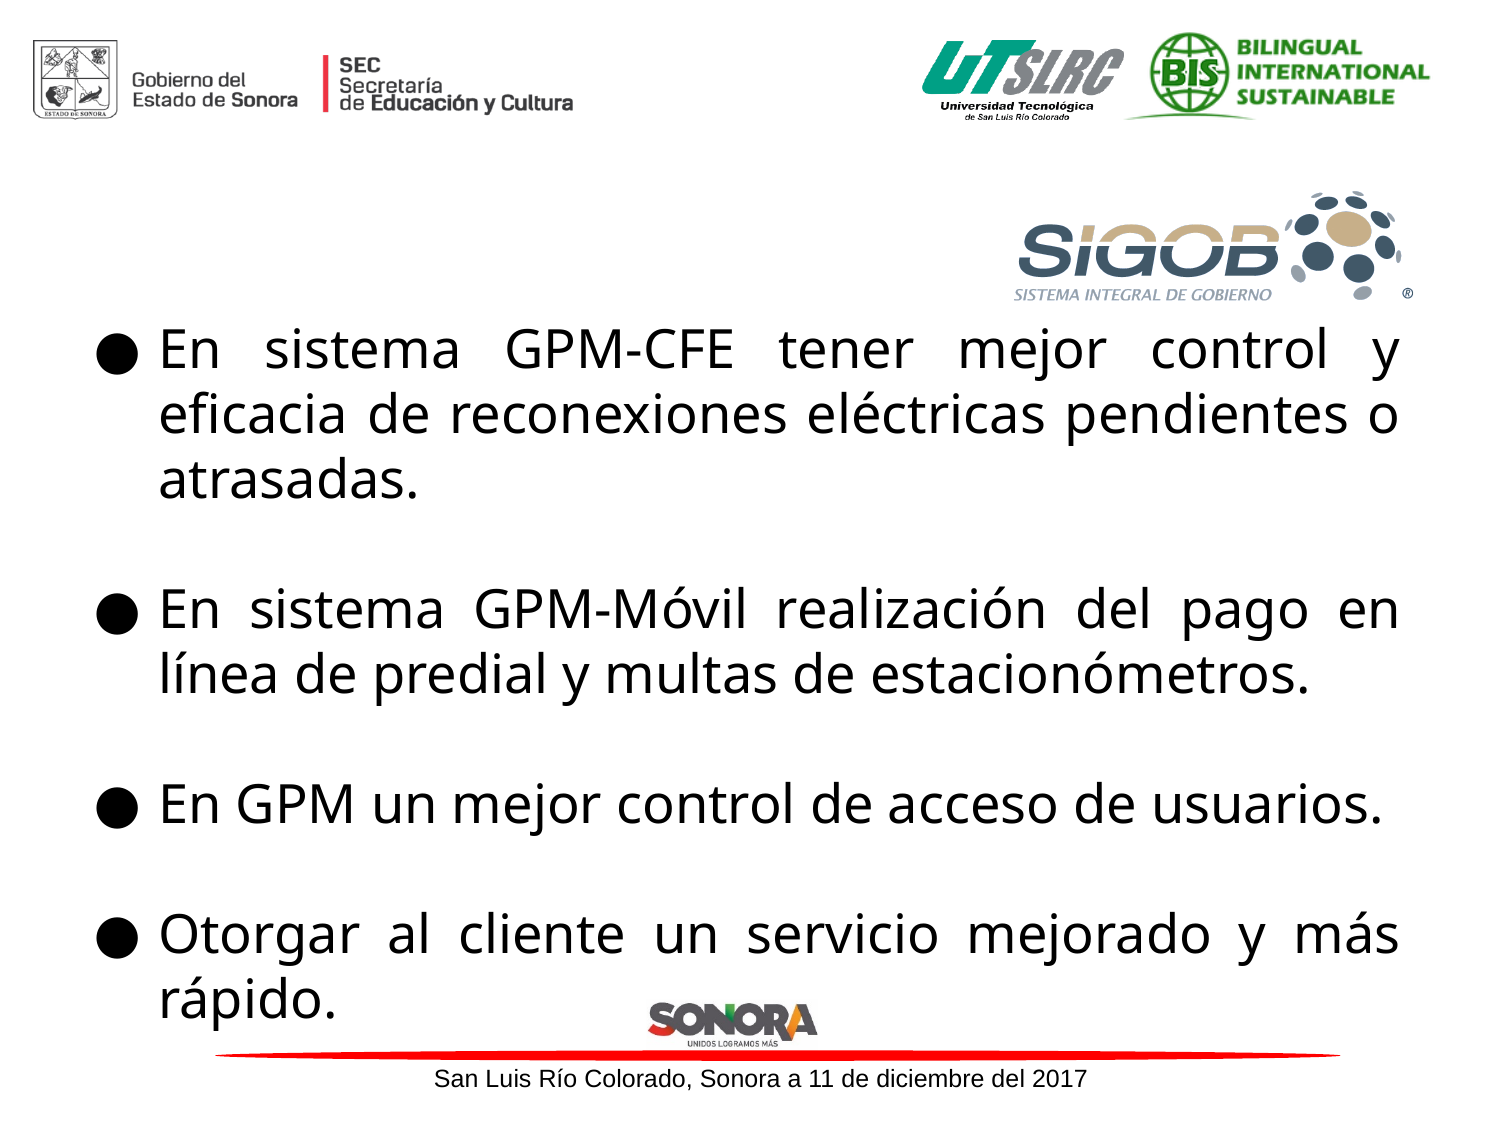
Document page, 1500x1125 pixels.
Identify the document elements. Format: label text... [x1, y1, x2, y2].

picture [32, 39, 574, 120]
text_box San Luis Río Colorado, Sonora a 11 de diciembre del 2017 [175, 1055, 1349, 1101]
picture [922, 31, 1434, 120]
text_box [821, 1050, 1338, 1055]
picture [1007, 187, 1418, 304]
picture [646, 999, 818, 1051]
text_box En sistema GPM-CFE tener mejor control y eficacia de reconexiones eléctricas pendientes o atrasadas. En sistema GPM-Móvil realización del pago en línea de predial y multas de estacionómetros. En GPM un mejor control de acceso de usuarios. Otorgar al cliente un servicio mejorado y más rápido. [68, 224, 1418, 962]
text_box [218, 1050, 642, 1055]
